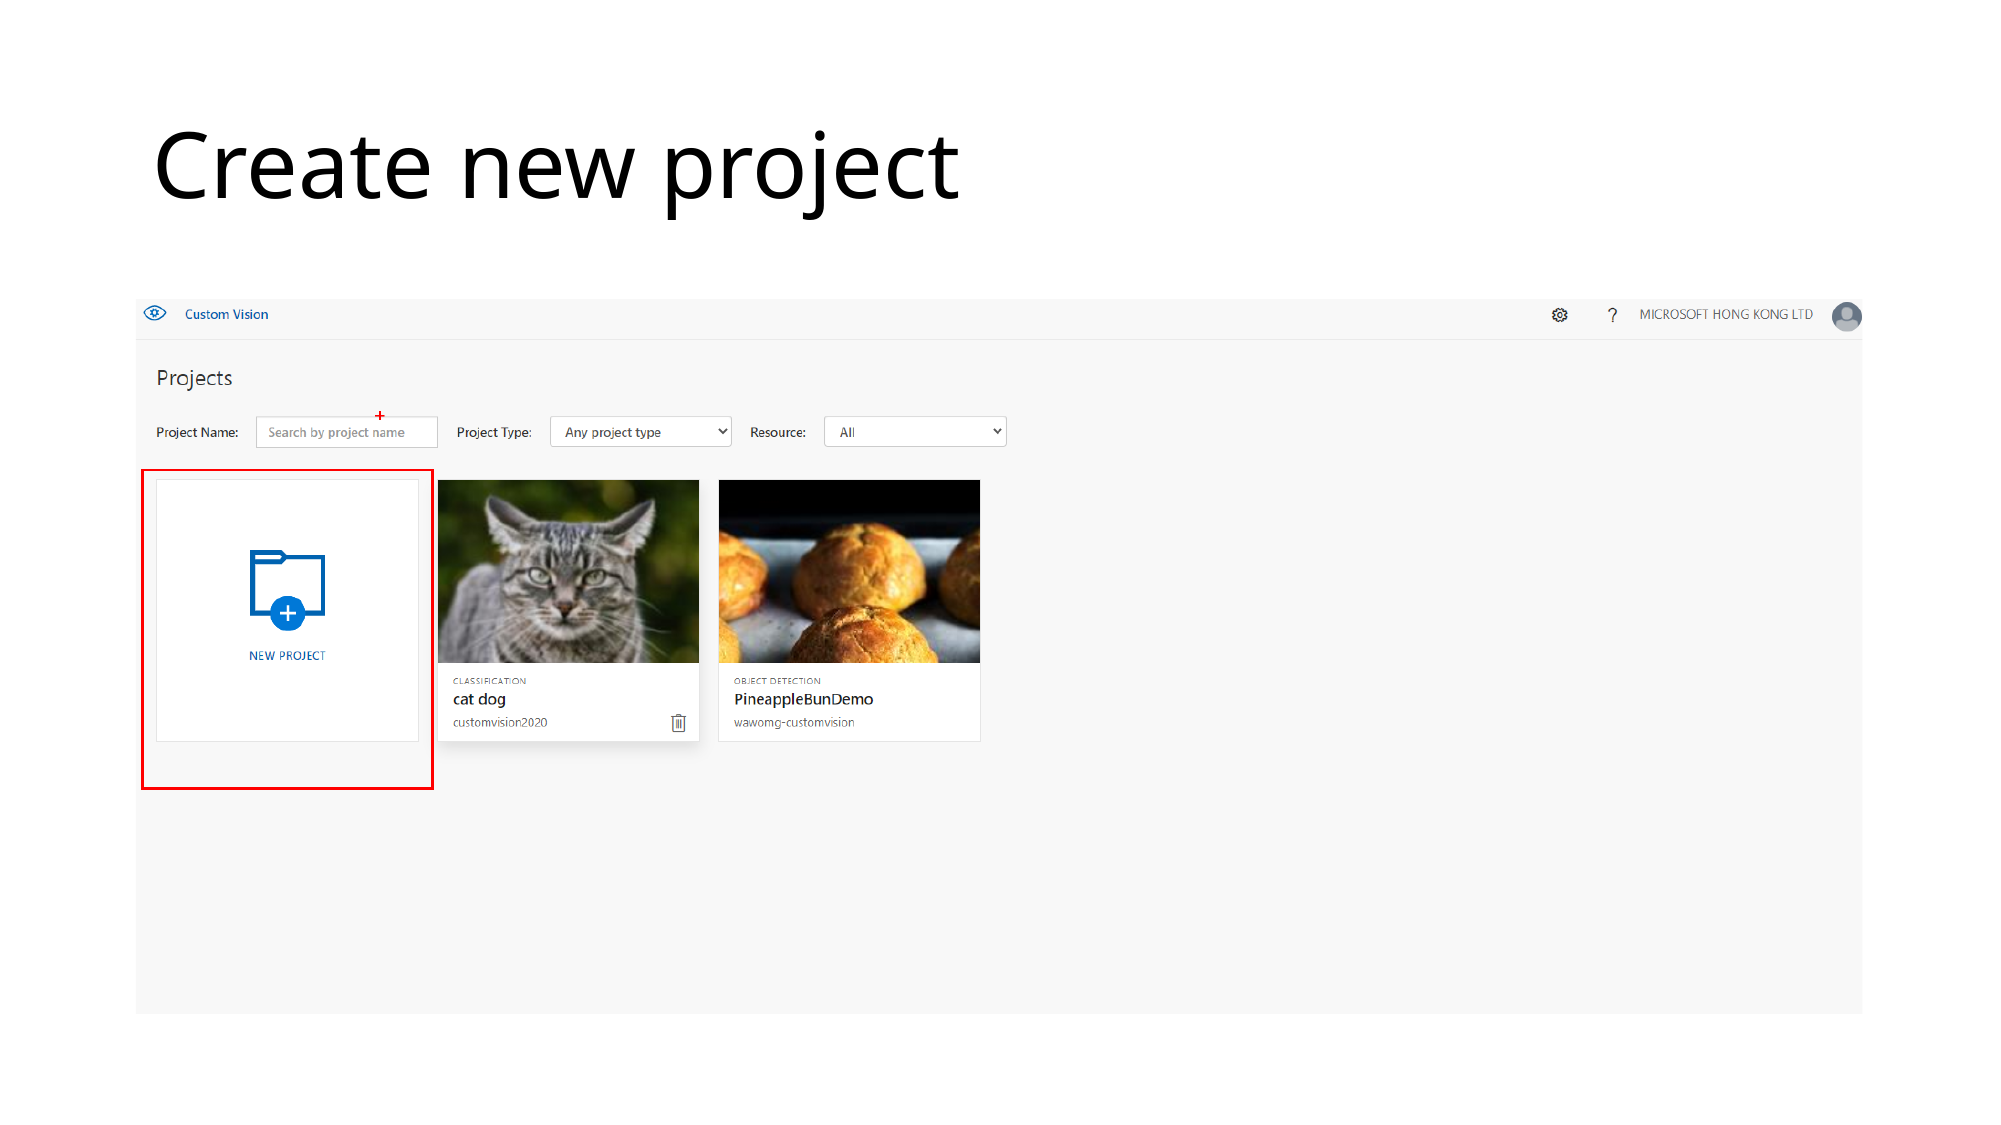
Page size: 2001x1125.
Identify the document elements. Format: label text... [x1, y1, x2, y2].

title Create new project [137, 59, 1863, 278]
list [135, 299, 1863, 1014]
